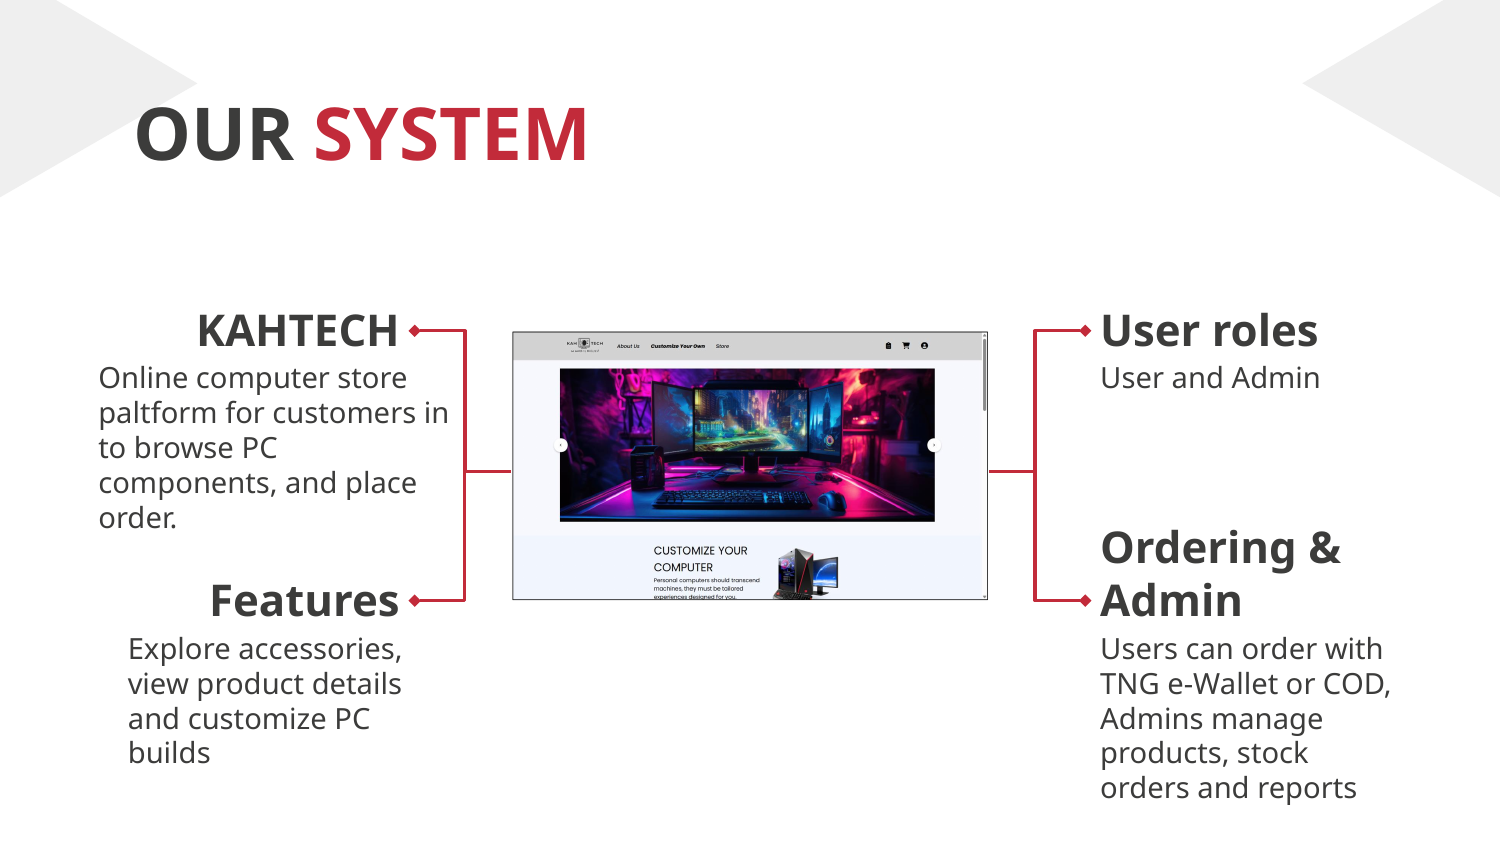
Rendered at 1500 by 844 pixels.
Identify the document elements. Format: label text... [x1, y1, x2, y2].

text_box KAHTECH [83, 291, 415, 344]
title OUR SYSTEM [118, 72, 1382, 167]
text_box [990, 330, 1086, 470]
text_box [414, 330, 509, 472]
text_box Features [83, 561, 415, 640]
text_box User and Admin [1091, 344, 1417, 439]
text_box Users can order with TNG e-Wallet or COD, Admins manage products, stock orders and reports [1085, 615, 1417, 709]
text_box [992, 471, 1086, 601]
text_box User roles [1085, 291, 1417, 344]
text_box Online computer store paltform for customers in to browse PC components, and place order. [83, 344, 409, 540]
text_box Explore accessories, view product details and customize PC builds [112, 615, 445, 771]
picture [510, 330, 990, 602]
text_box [414, 478, 505, 601]
text_box Ordering & Admin [1085, 561, 1417, 615]
